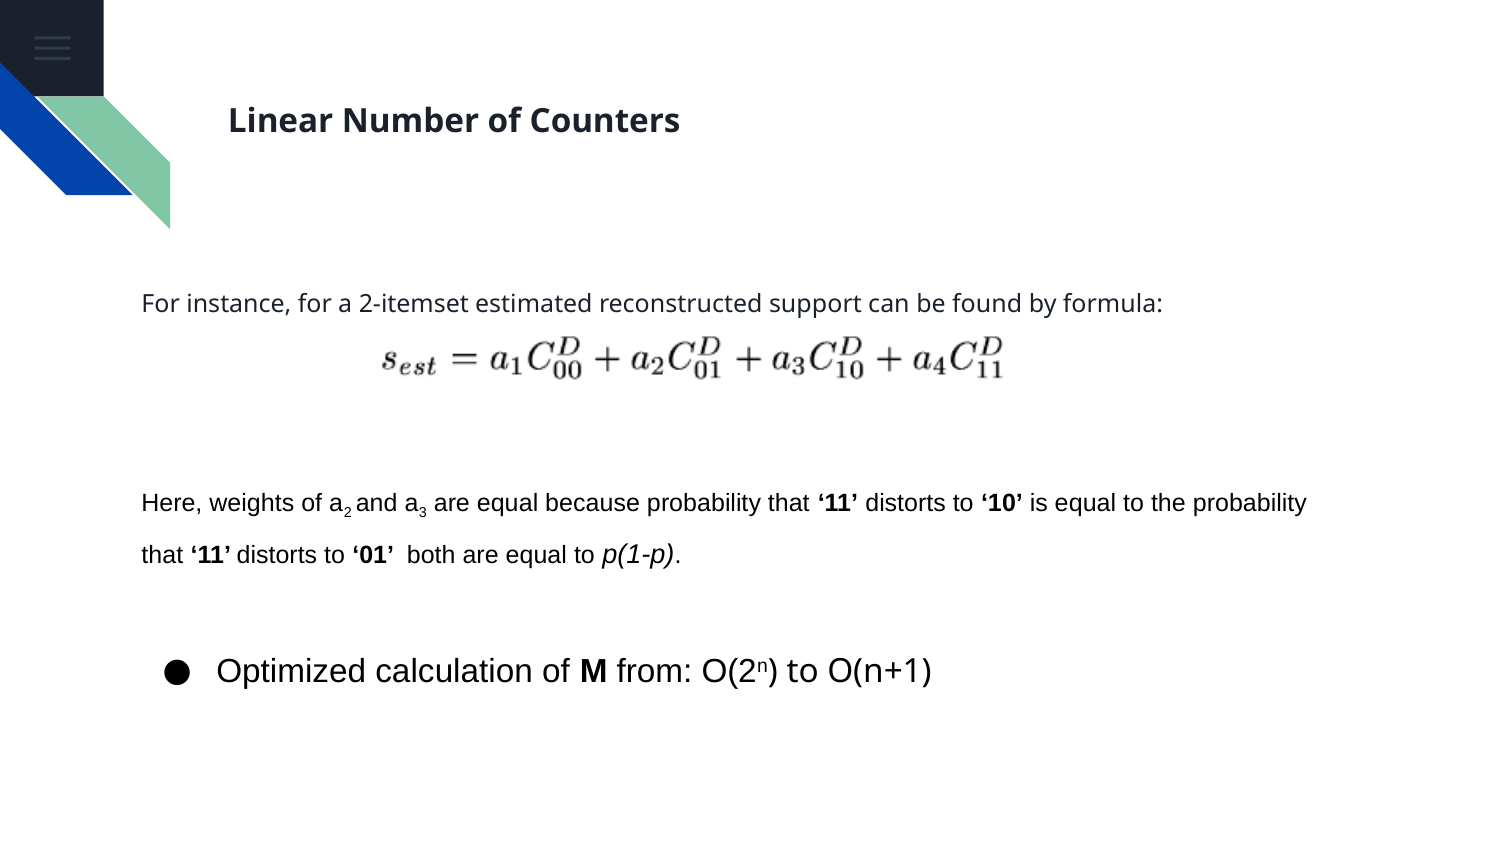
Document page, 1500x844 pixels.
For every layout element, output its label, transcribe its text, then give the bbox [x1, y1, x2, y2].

text_box [83, 449, 1445, 520]
picture [381, 324, 1020, 397]
title Linear Number of Counters [212, 64, 1368, 215]
list For instance, for a 2-itemset estimated reconstructed support can be found by formula: Here, weights of a2 and a3 are equal because probability that ‘11’ distorts to ‘10’ is equal to the probability that ‘11’ distorts to ‘01’ both are equal to p(1-p). Optimized calculation of M from: O(2n) to O(n+1) [126, 257, 1368, 449]
list For instance, for a 2-itemset estimated reconstructed support can be found by formula: Here, weights of a2 and a3 are equal because probability that ‘11’ distorts to ‘10’ is equal to the probability that ‘11’ distorts to ‘01’ both are equal to p(1-p). Optimized calculation of M from: O(2n) to O(n+1) [126, 520, 1368, 735]
